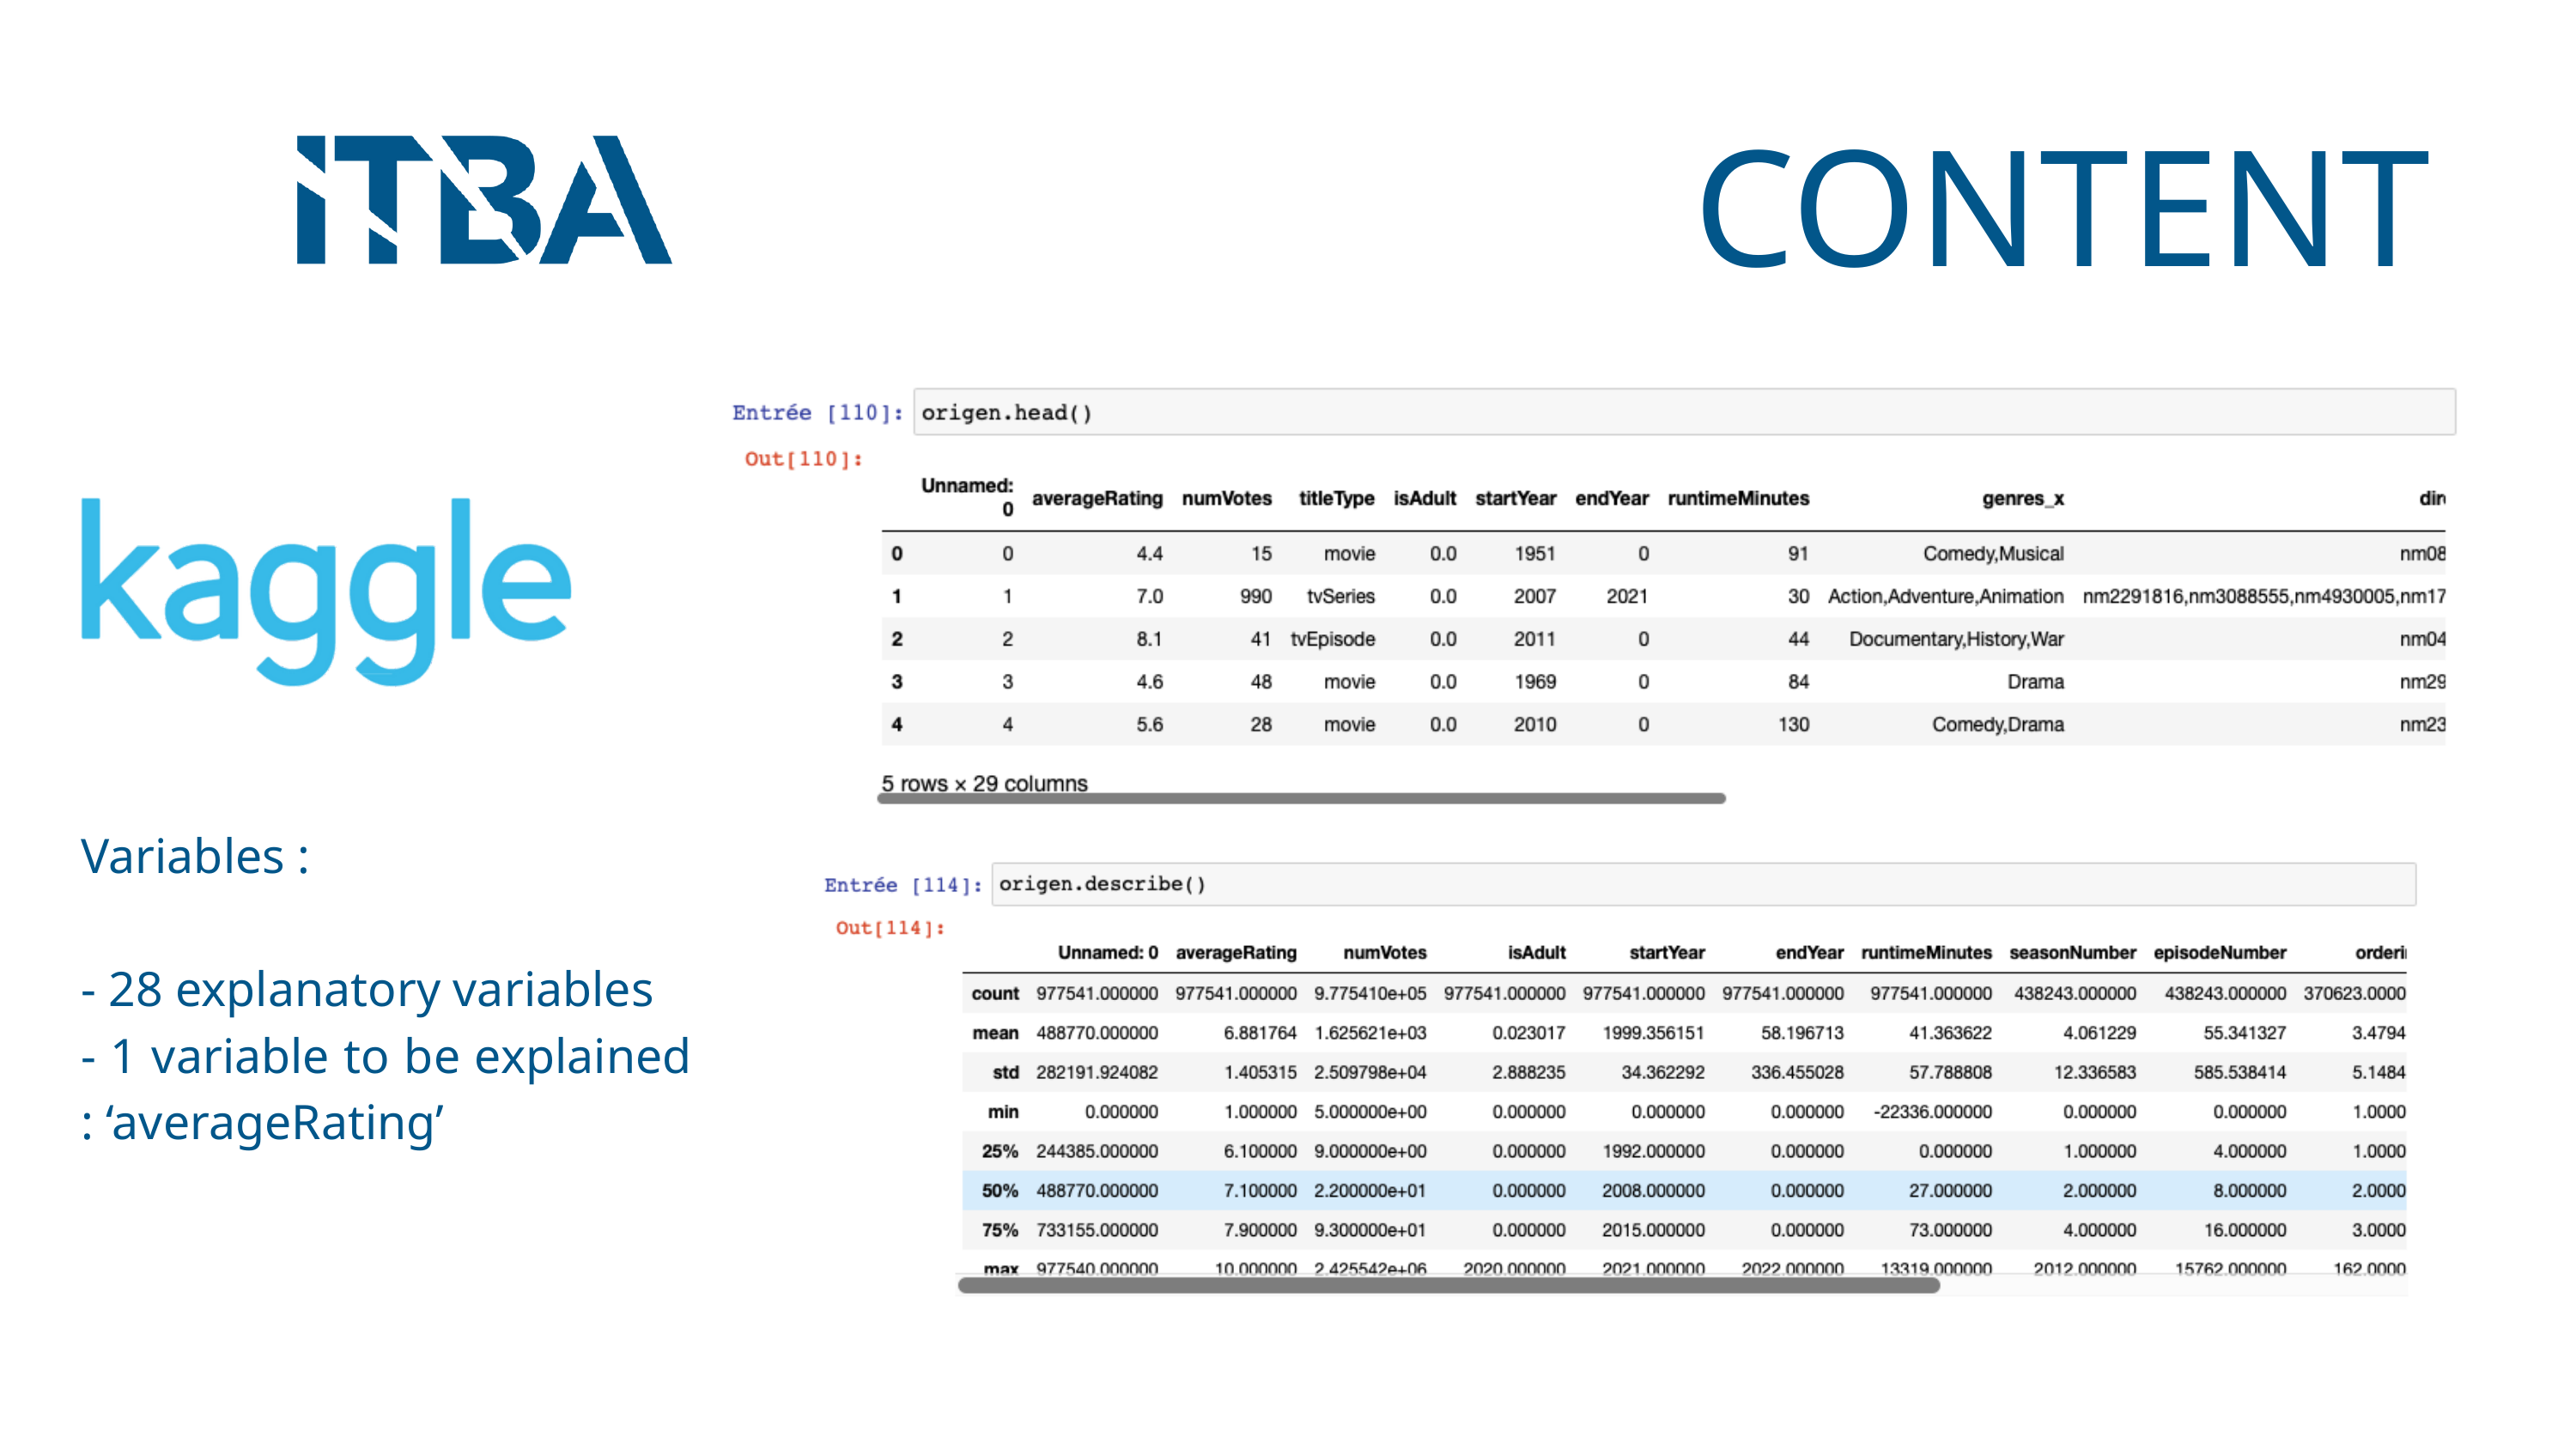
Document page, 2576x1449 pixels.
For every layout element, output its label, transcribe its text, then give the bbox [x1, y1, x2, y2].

text_box [801, 848, 2432, 1304]
text_box [276, 129, 693, 268]
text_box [966, 106, 2432, 399]
text_box Variables : - 28 explanatory variables - 1 variable to be explained : ‘averageRating’ [81, 815, 693, 1149]
text_box [723, 382, 2470, 825]
text_box [81, 497, 572, 688]
